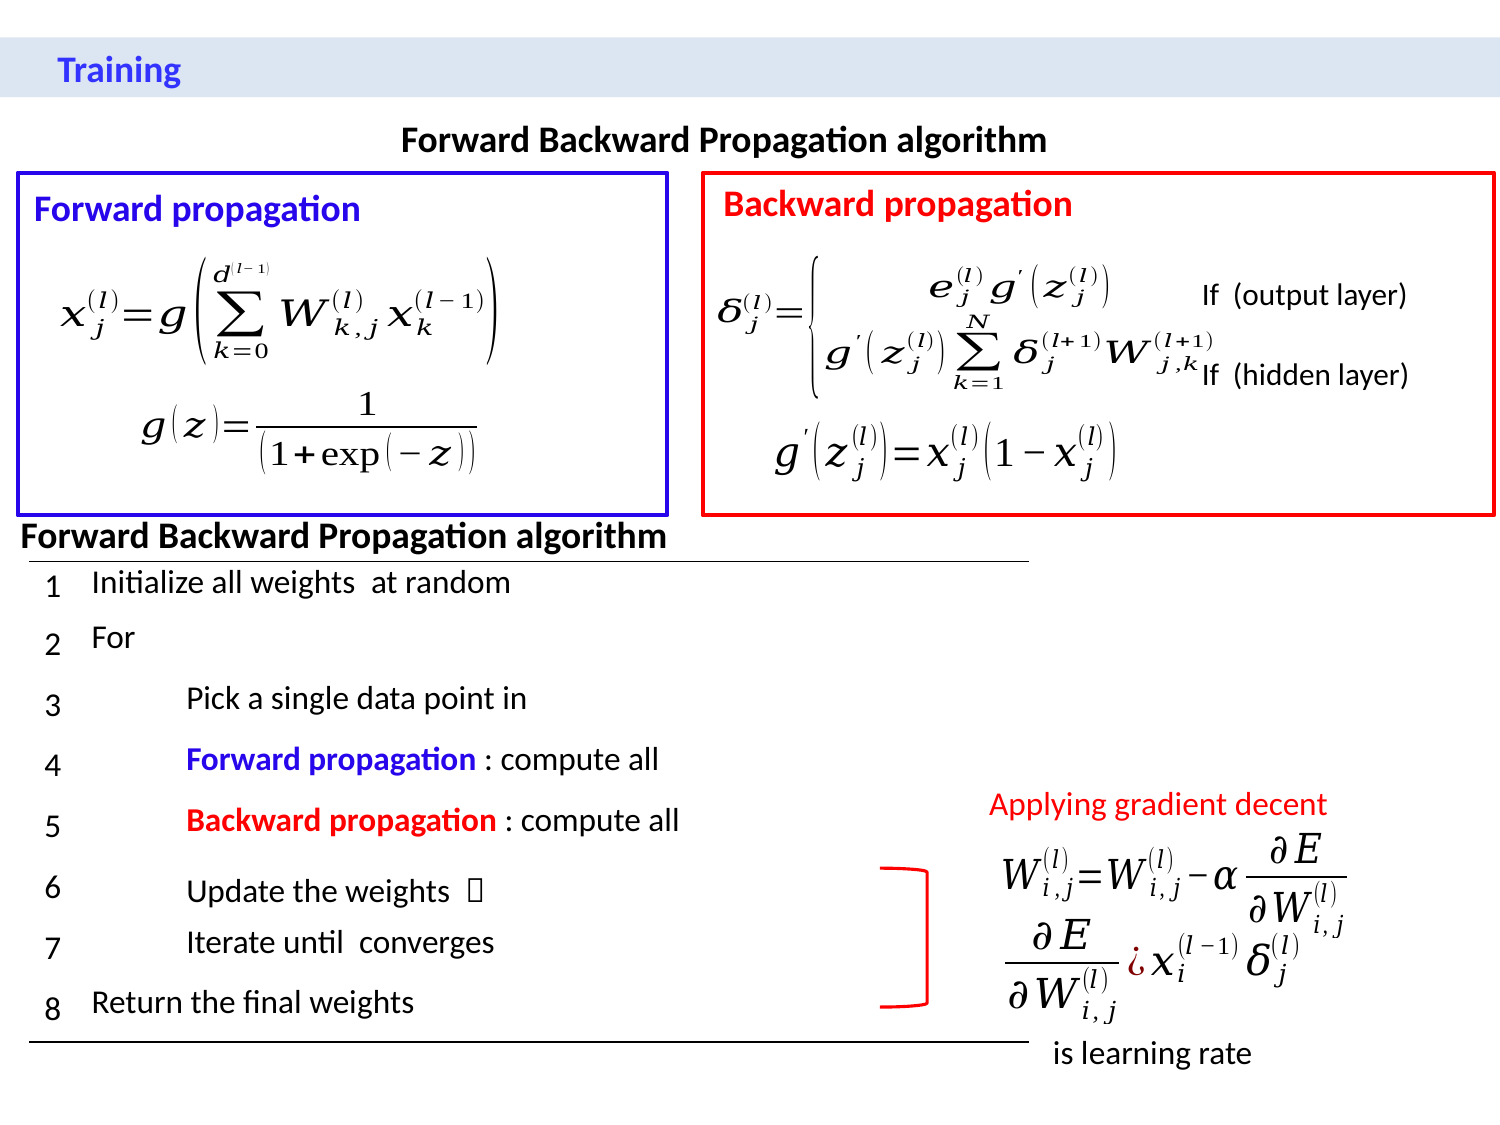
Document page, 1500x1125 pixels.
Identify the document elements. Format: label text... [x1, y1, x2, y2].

text_box [879, 867, 928, 1008]
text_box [974, 774, 1400, 1080]
text_box Training [0, 37, 1500, 98]
text_box Forward Backward Propagation algorithm [5, 503, 975, 564]
text_box [16, 171, 669, 517]
text_box [701, 171, 1496, 517]
text_box Forward Backward Propagation algorithm [386, 107, 1355, 168]
